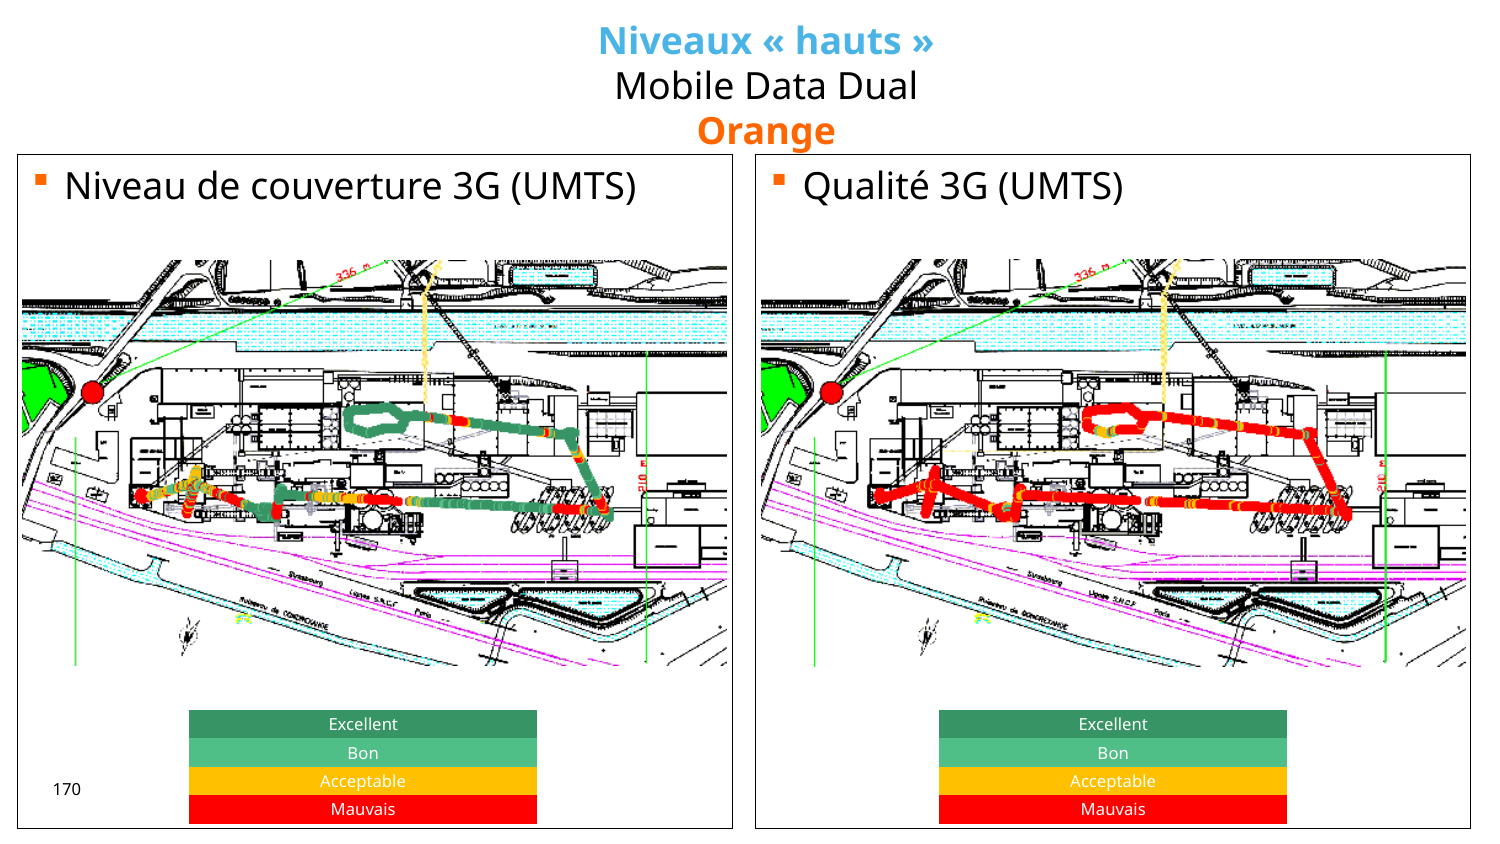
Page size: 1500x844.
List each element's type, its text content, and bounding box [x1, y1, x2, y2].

table_cell Bon [189, 738, 537, 767]
text_box Niveaux « hauts » Mobile Data Dual Orange [187, 9, 1346, 125]
text_box [732, 293, 756, 551]
table_cell Acceptable [939, 767, 1287, 795]
table_header Excellent [189, 710, 537, 738]
table_cell Bon [939, 738, 1287, 767]
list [761, 259, 1466, 667]
table_cell Mauvais [939, 795, 1287, 824]
table_cell Acceptable [189, 767, 537, 795]
text_box Niveau de couverture 3G (UMTS) [17, 551, 733, 829]
table_cell Mauvais [189, 795, 537, 824]
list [22, 260, 727, 666]
text_box Qualité 3G (UMTS) [755, 154, 1471, 829]
text_box Niveau de couverture 3G (UMTS) [17, 154, 733, 293]
table_header Excellent [939, 710, 1287, 738]
